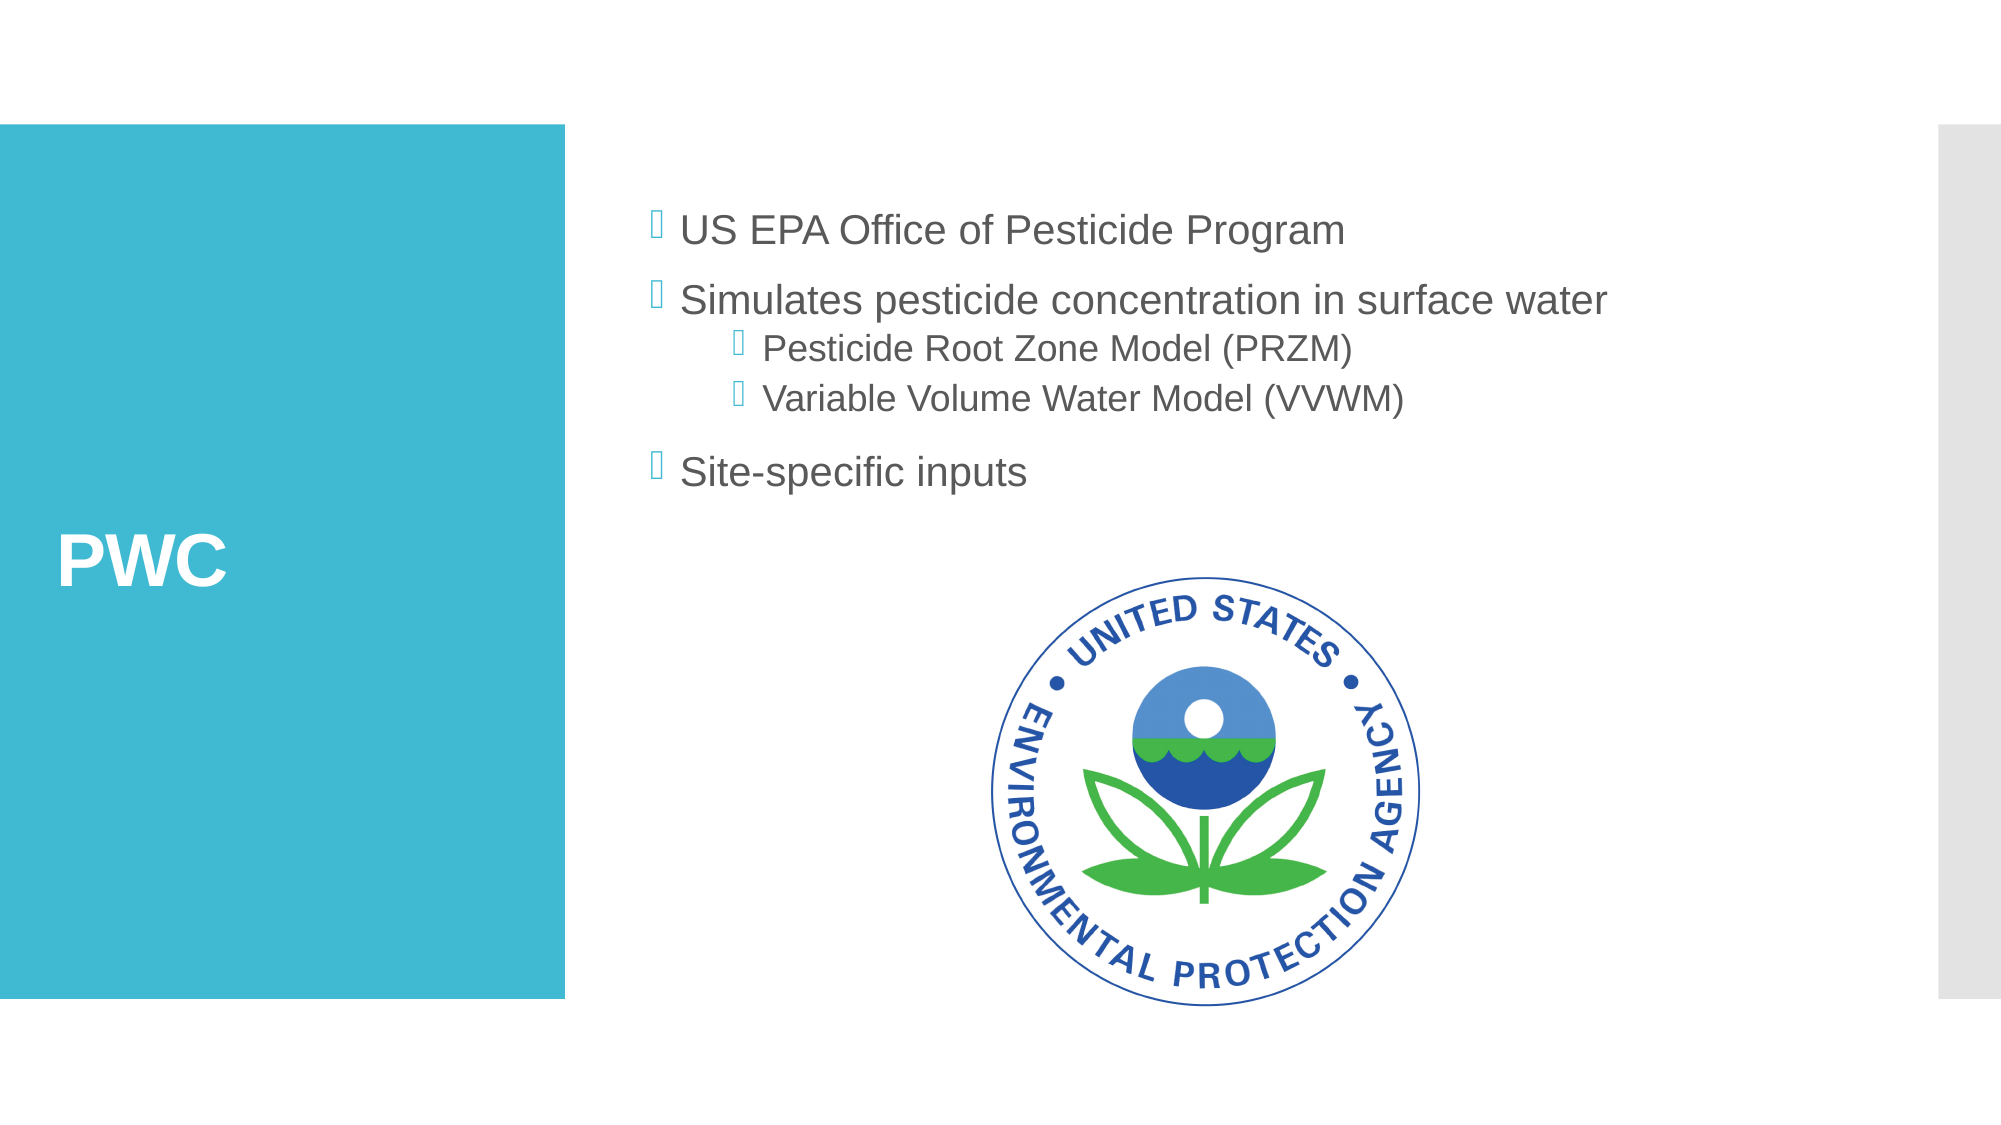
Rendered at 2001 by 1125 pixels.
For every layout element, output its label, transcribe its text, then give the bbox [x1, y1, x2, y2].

list US EPA Office of Pesticide Program Simulates pesticide concentration in surface water Pesticide Root Zone Model (PRZM) Variable Volume Water Model (VVWM) Site-specific inputs [634, 141, 1835, 982]
picture [966, 562, 1433, 1022]
title PWC [41, 184, 525, 940]
